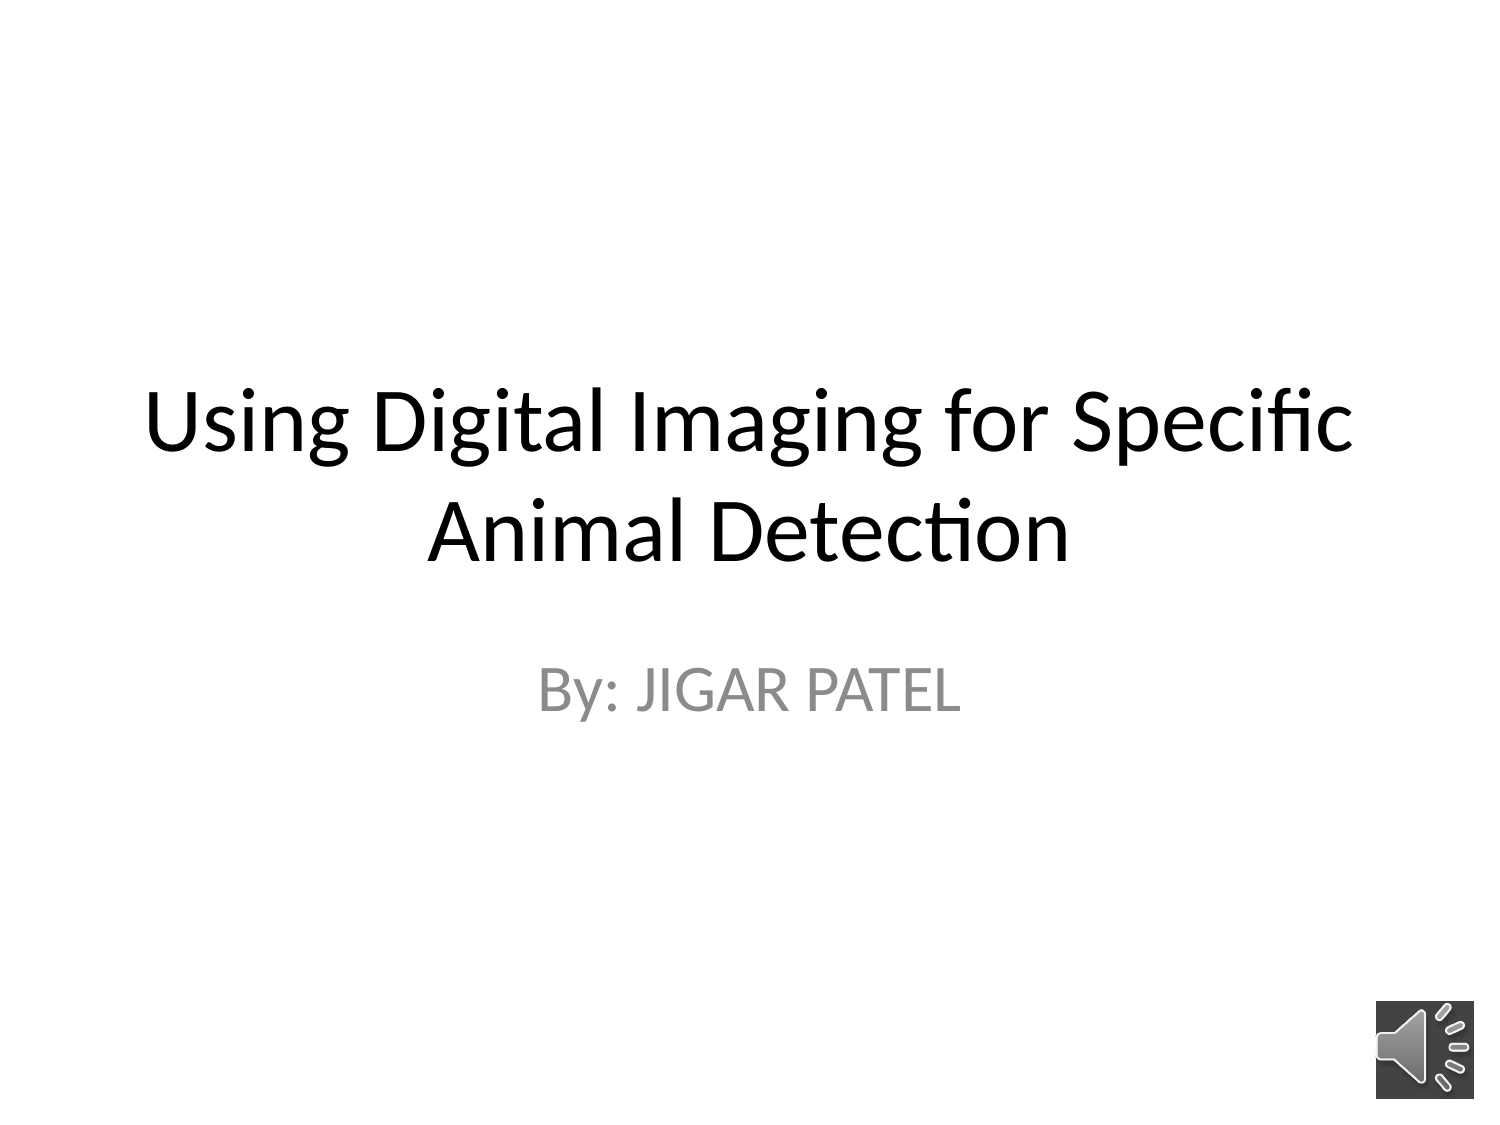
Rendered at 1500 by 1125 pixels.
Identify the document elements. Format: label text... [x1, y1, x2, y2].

subtitle By: JIGAR PATEL [225, 637, 1275, 925]
picture [1374, 999, 1476, 1101]
title Using Digital Imaging for Specific Animal Detection [112, 349, 1388, 591]
